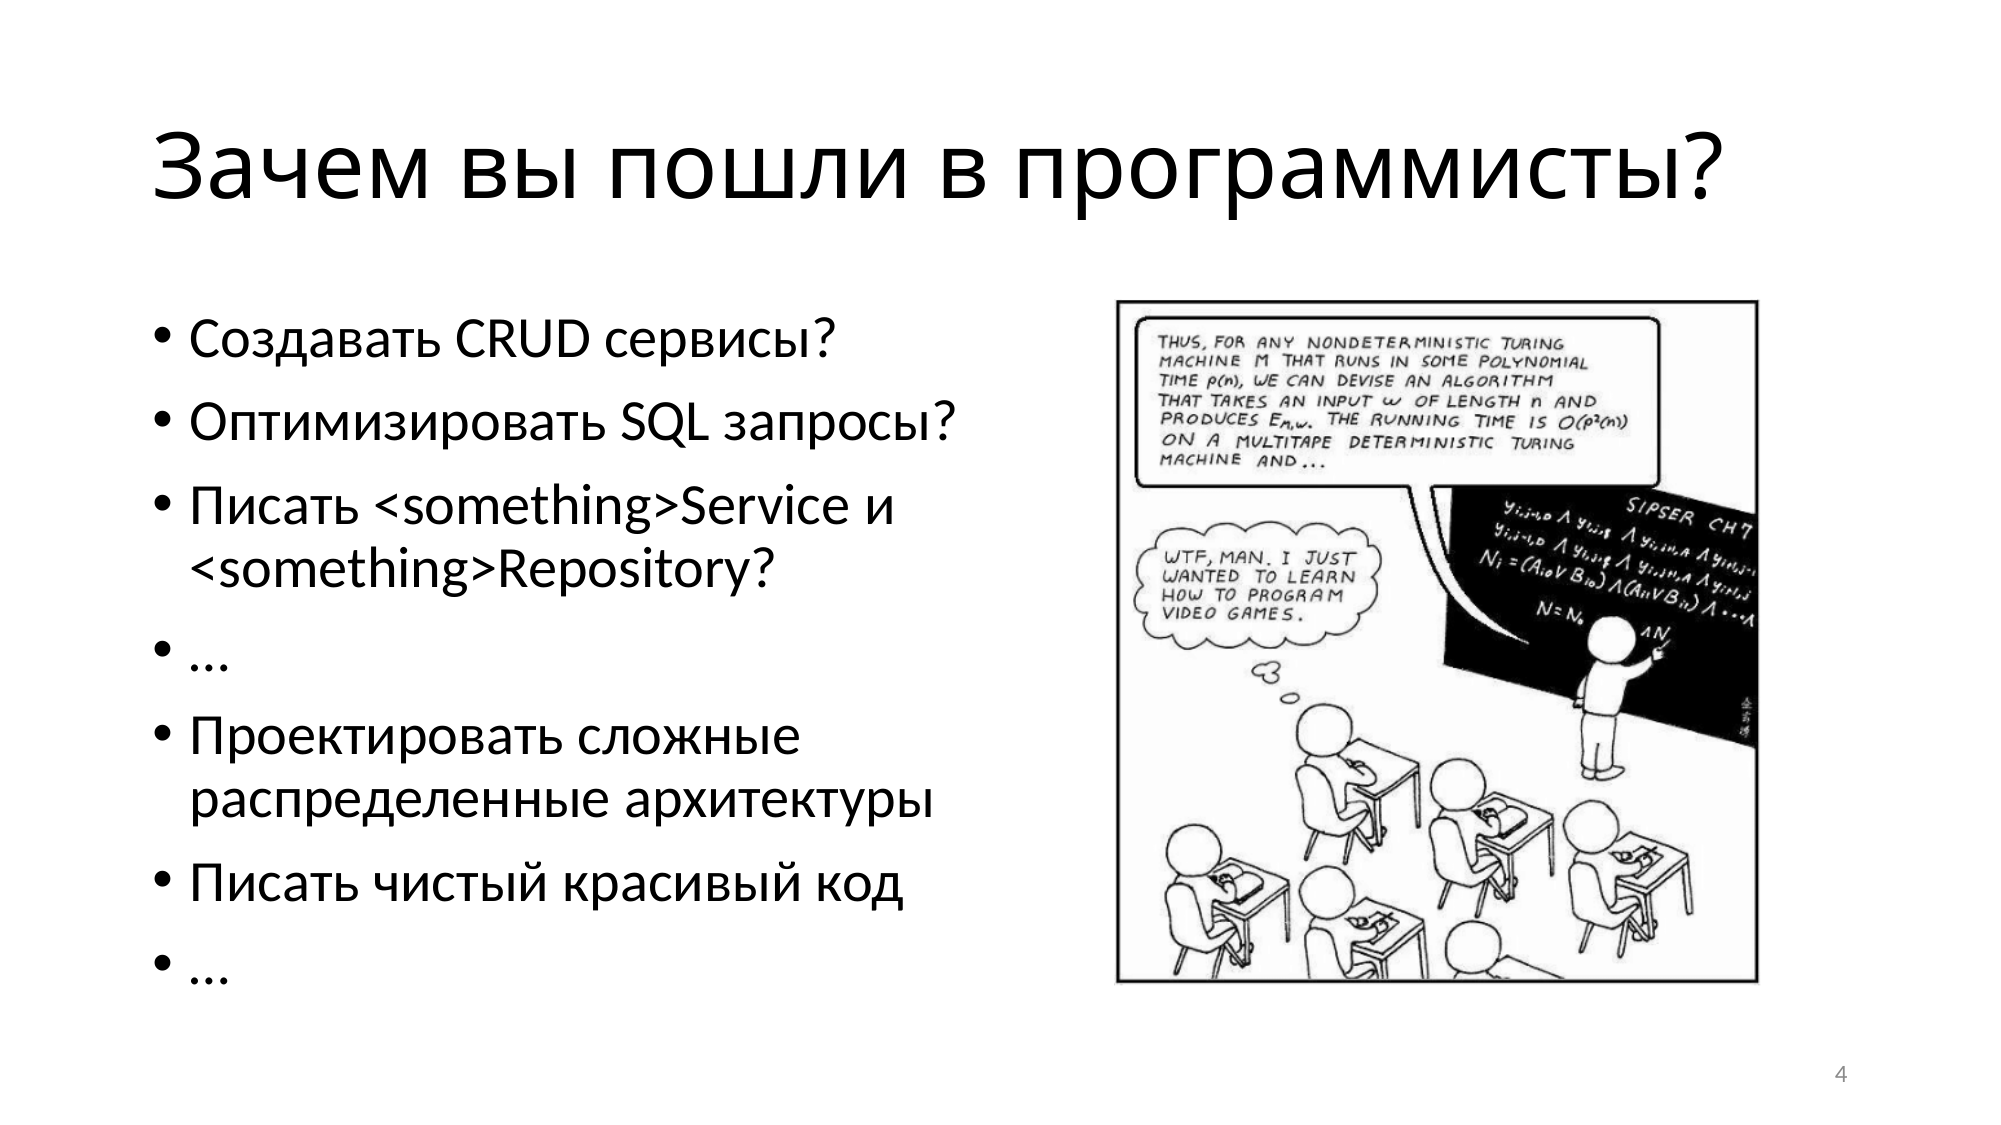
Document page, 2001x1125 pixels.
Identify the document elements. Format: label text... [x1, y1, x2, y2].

title Зачем вы пошли в программисты? [137, 59, 1863, 278]
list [1114, 299, 1761, 1014]
slide_number 4 [1412, 1042, 1863, 1103]
list Создавать CRUD сервисы? Оптимизировать SQL запросы? Писать <something>Service и <something>Repository? … Проектировать сложные распределенные архитектуры Писать чистый красивый код … [137, 299, 988, 1014]
